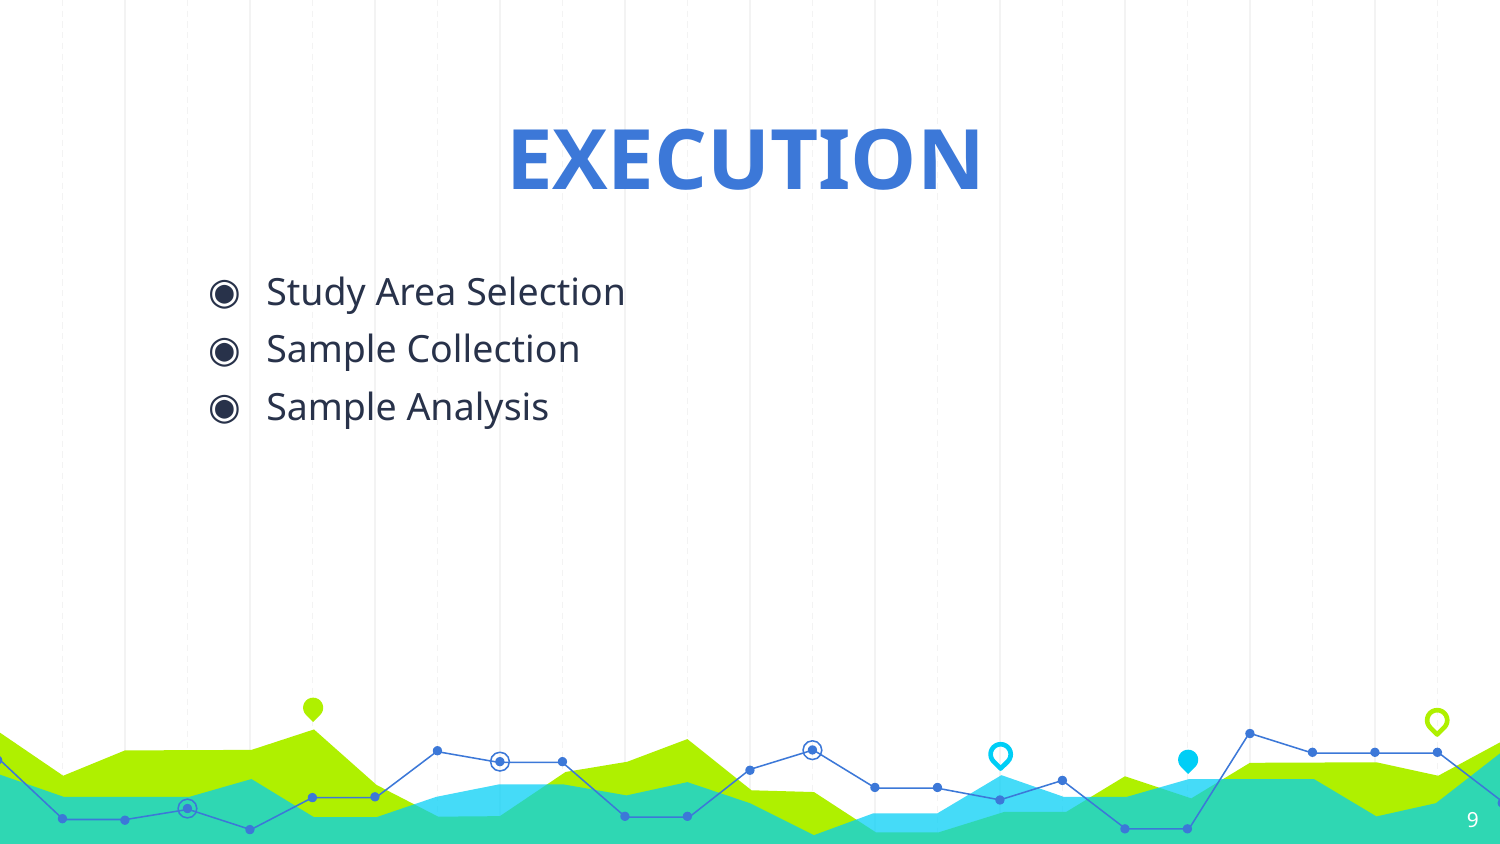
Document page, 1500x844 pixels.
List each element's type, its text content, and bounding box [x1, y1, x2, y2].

title EXECUTION [171, 103, 1320, 222]
slide_number 9 [1403, 791, 1494, 844]
list Study Area Selection Sample Collection Sample Analysis [176, 252, 1325, 568]
